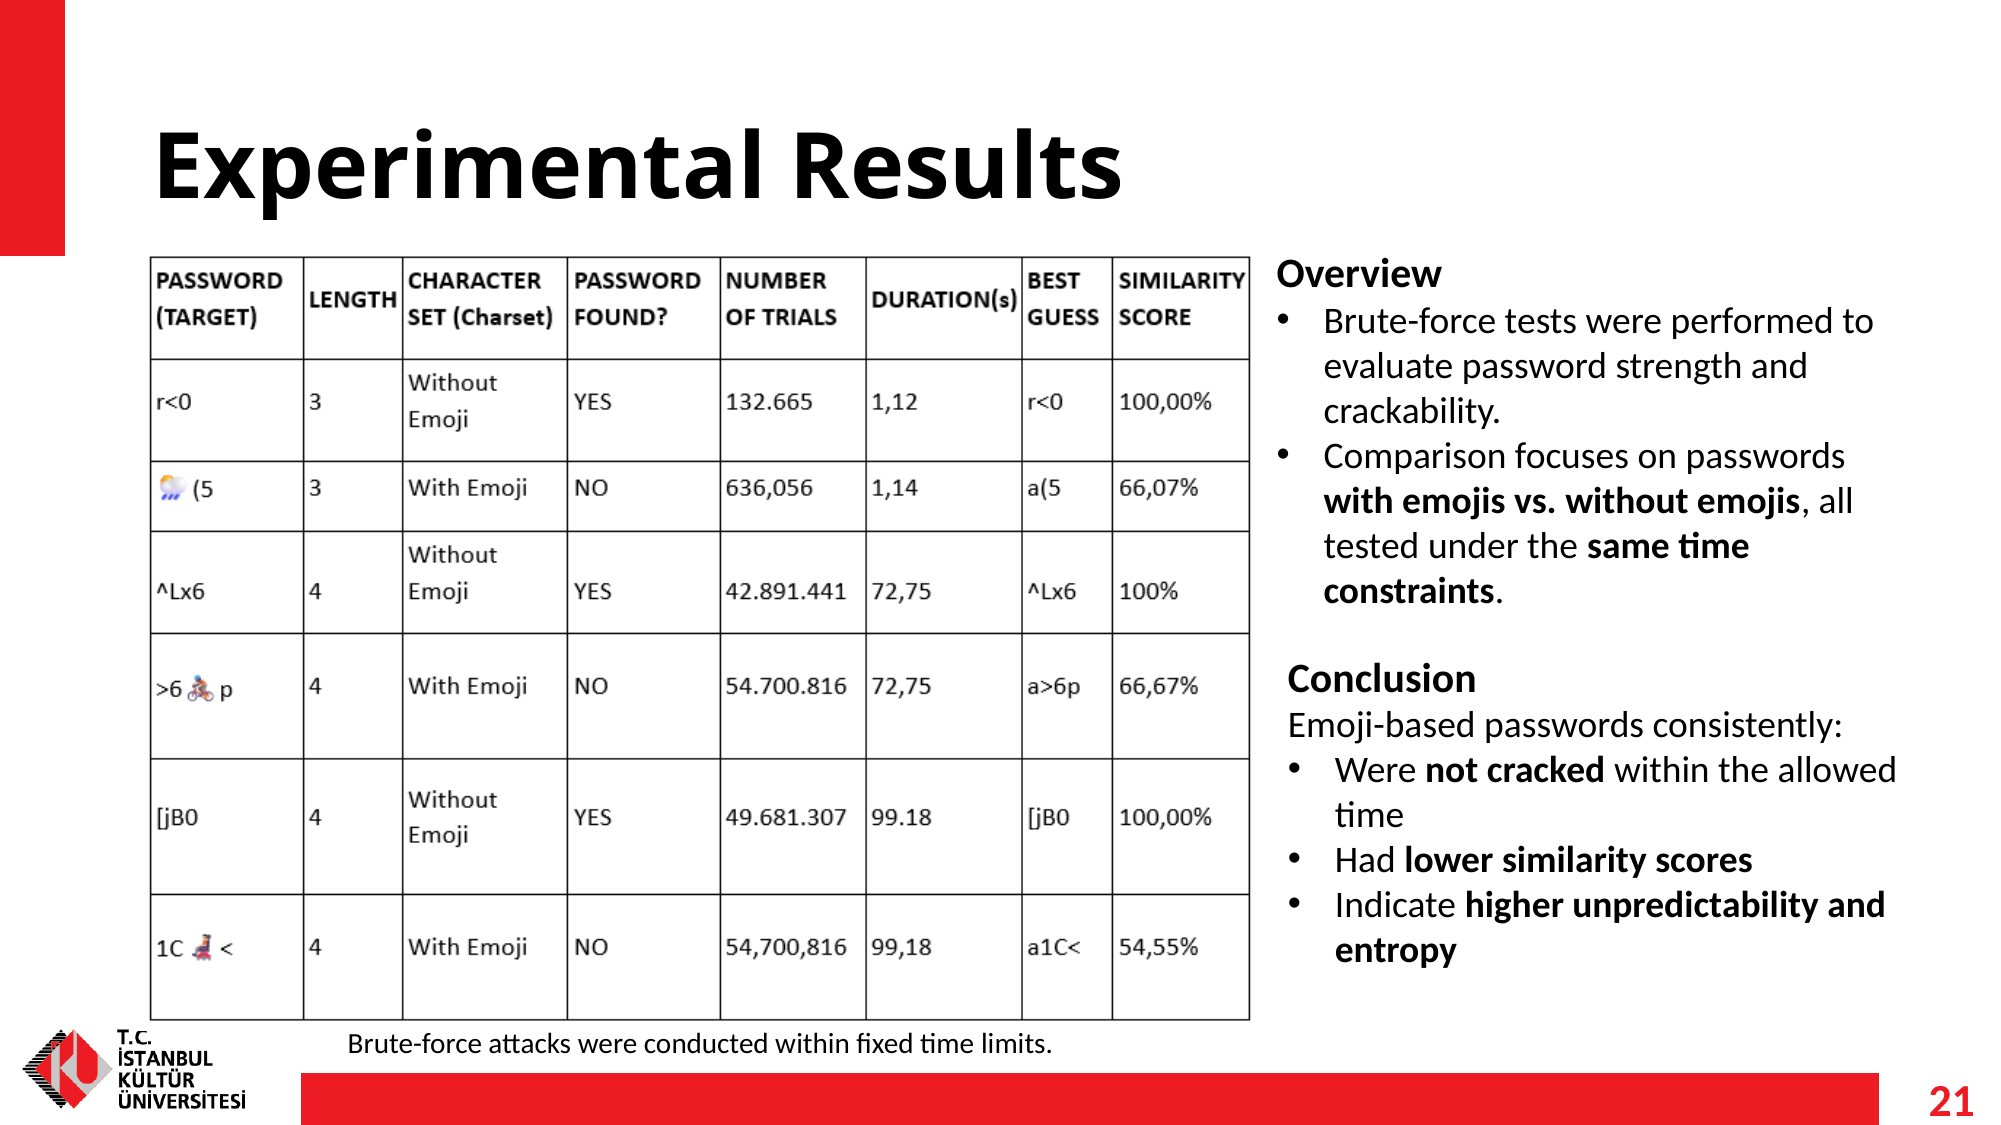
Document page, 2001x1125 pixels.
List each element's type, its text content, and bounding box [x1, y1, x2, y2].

slide_number 21 [1868, 1067, 1991, 1125]
picture [22, 1029, 245, 1109]
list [137, 248, 1262, 1031]
title Experimental Results [137, 59, 1863, 248]
picture [0, 0, 65, 256]
text_box Brute-force attacks were conducted within fixed time limits. [333, 1017, 1272, 1068]
text_box Conclusion Emoji-based passwords consistently: Were not cracked within the allowed time Had lower similarity scores Indicate higher unpredictability and entropy [1273, 642, 1925, 1023]
text_box Overview Brute-force tests were performed to evaluate password strength and crackability. Comparison focuses on passwords with emojis vs. without emojis, all tested under the same time constraints. [1261, 238, 1914, 664]
picture [301, 1073, 1868, 1125]
